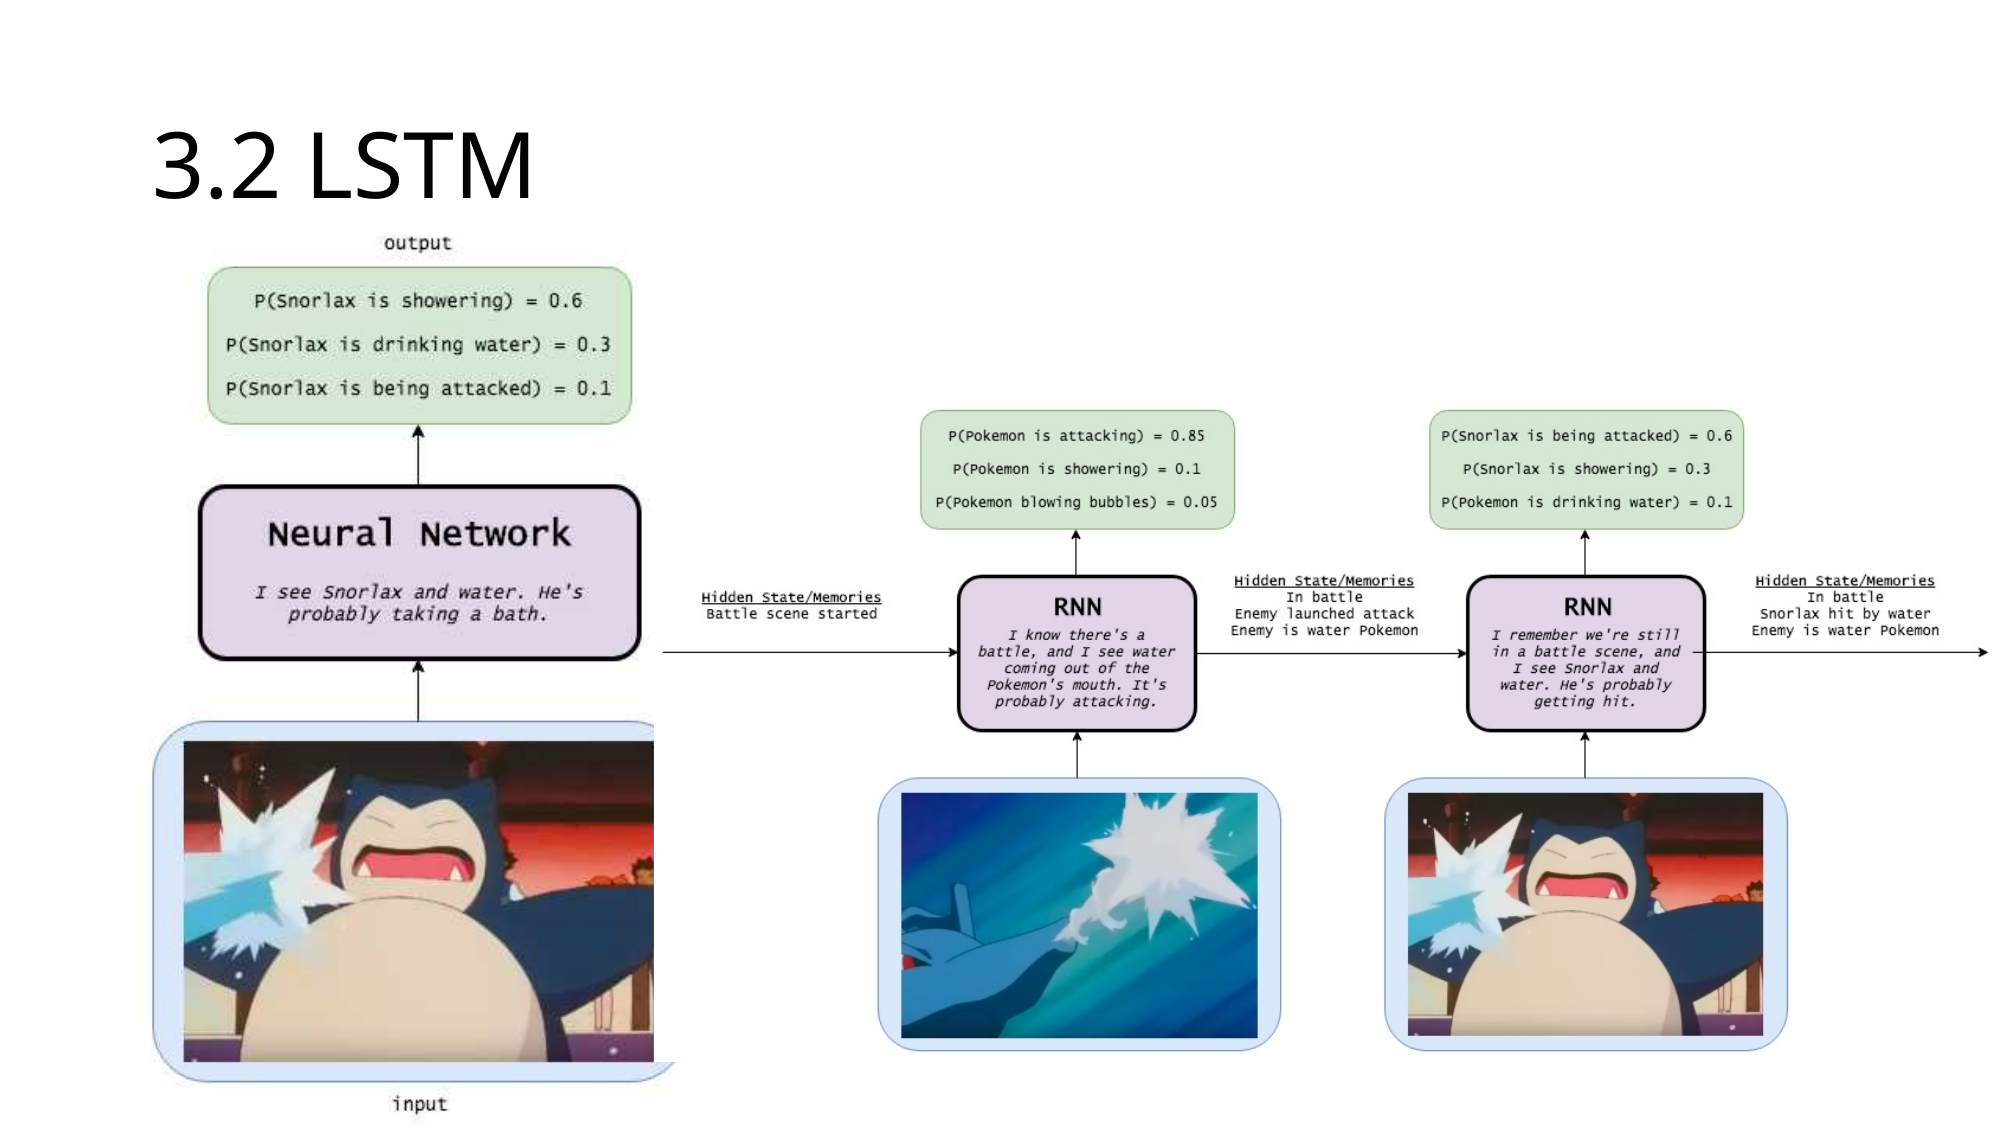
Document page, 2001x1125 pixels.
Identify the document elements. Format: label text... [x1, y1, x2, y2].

picture [654, 397, 2000, 1062]
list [137, 223, 703, 1125]
title 3.2 LSTM [137, 59, 1863, 278]
